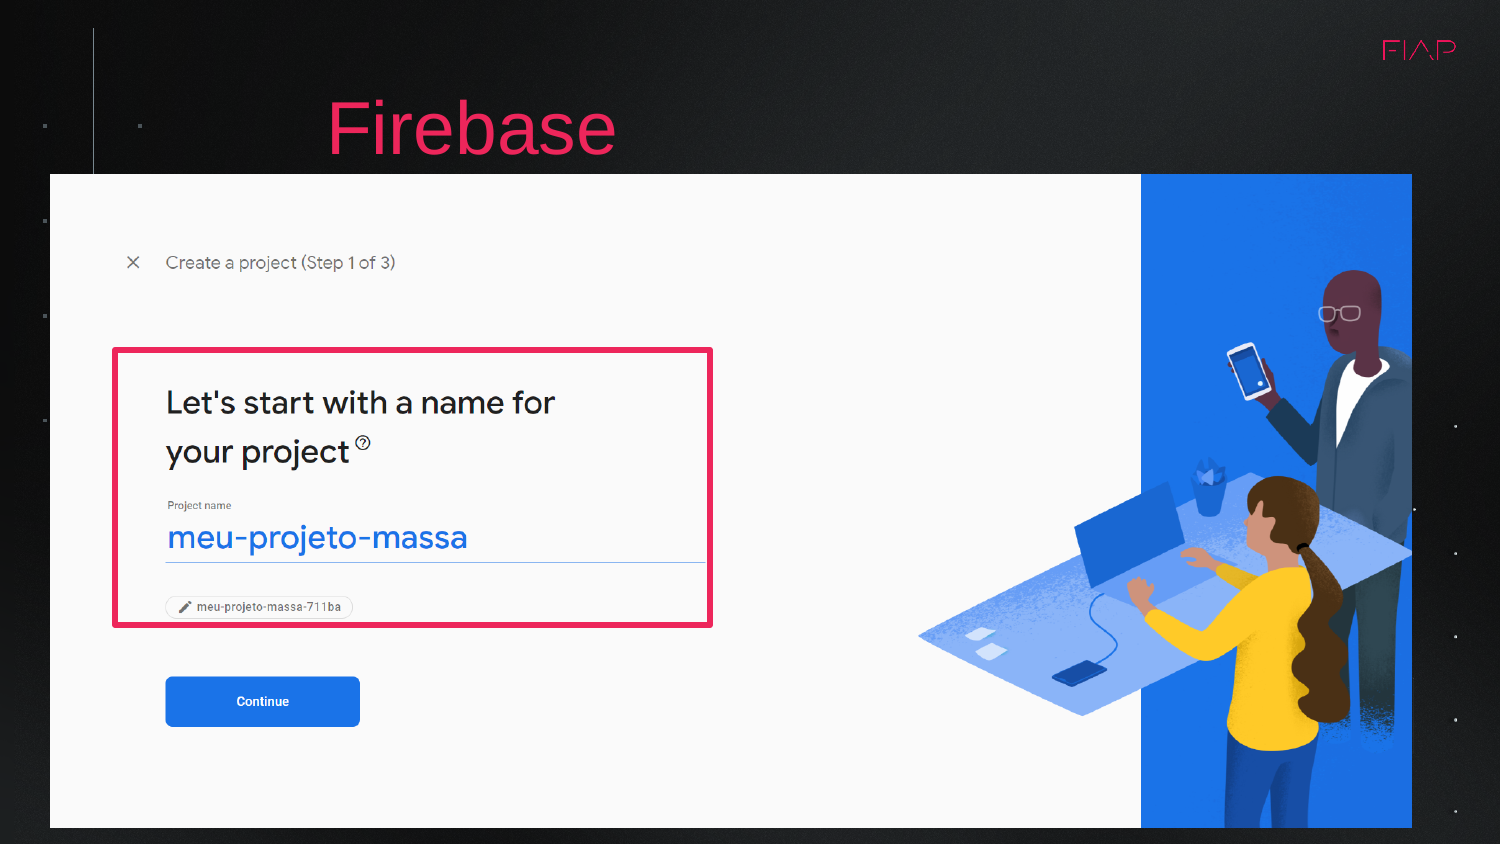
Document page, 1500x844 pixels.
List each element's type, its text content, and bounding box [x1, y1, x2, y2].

picture [0, 0, 1500, 844]
text_box Firebase [383, 72, 1126, 172]
